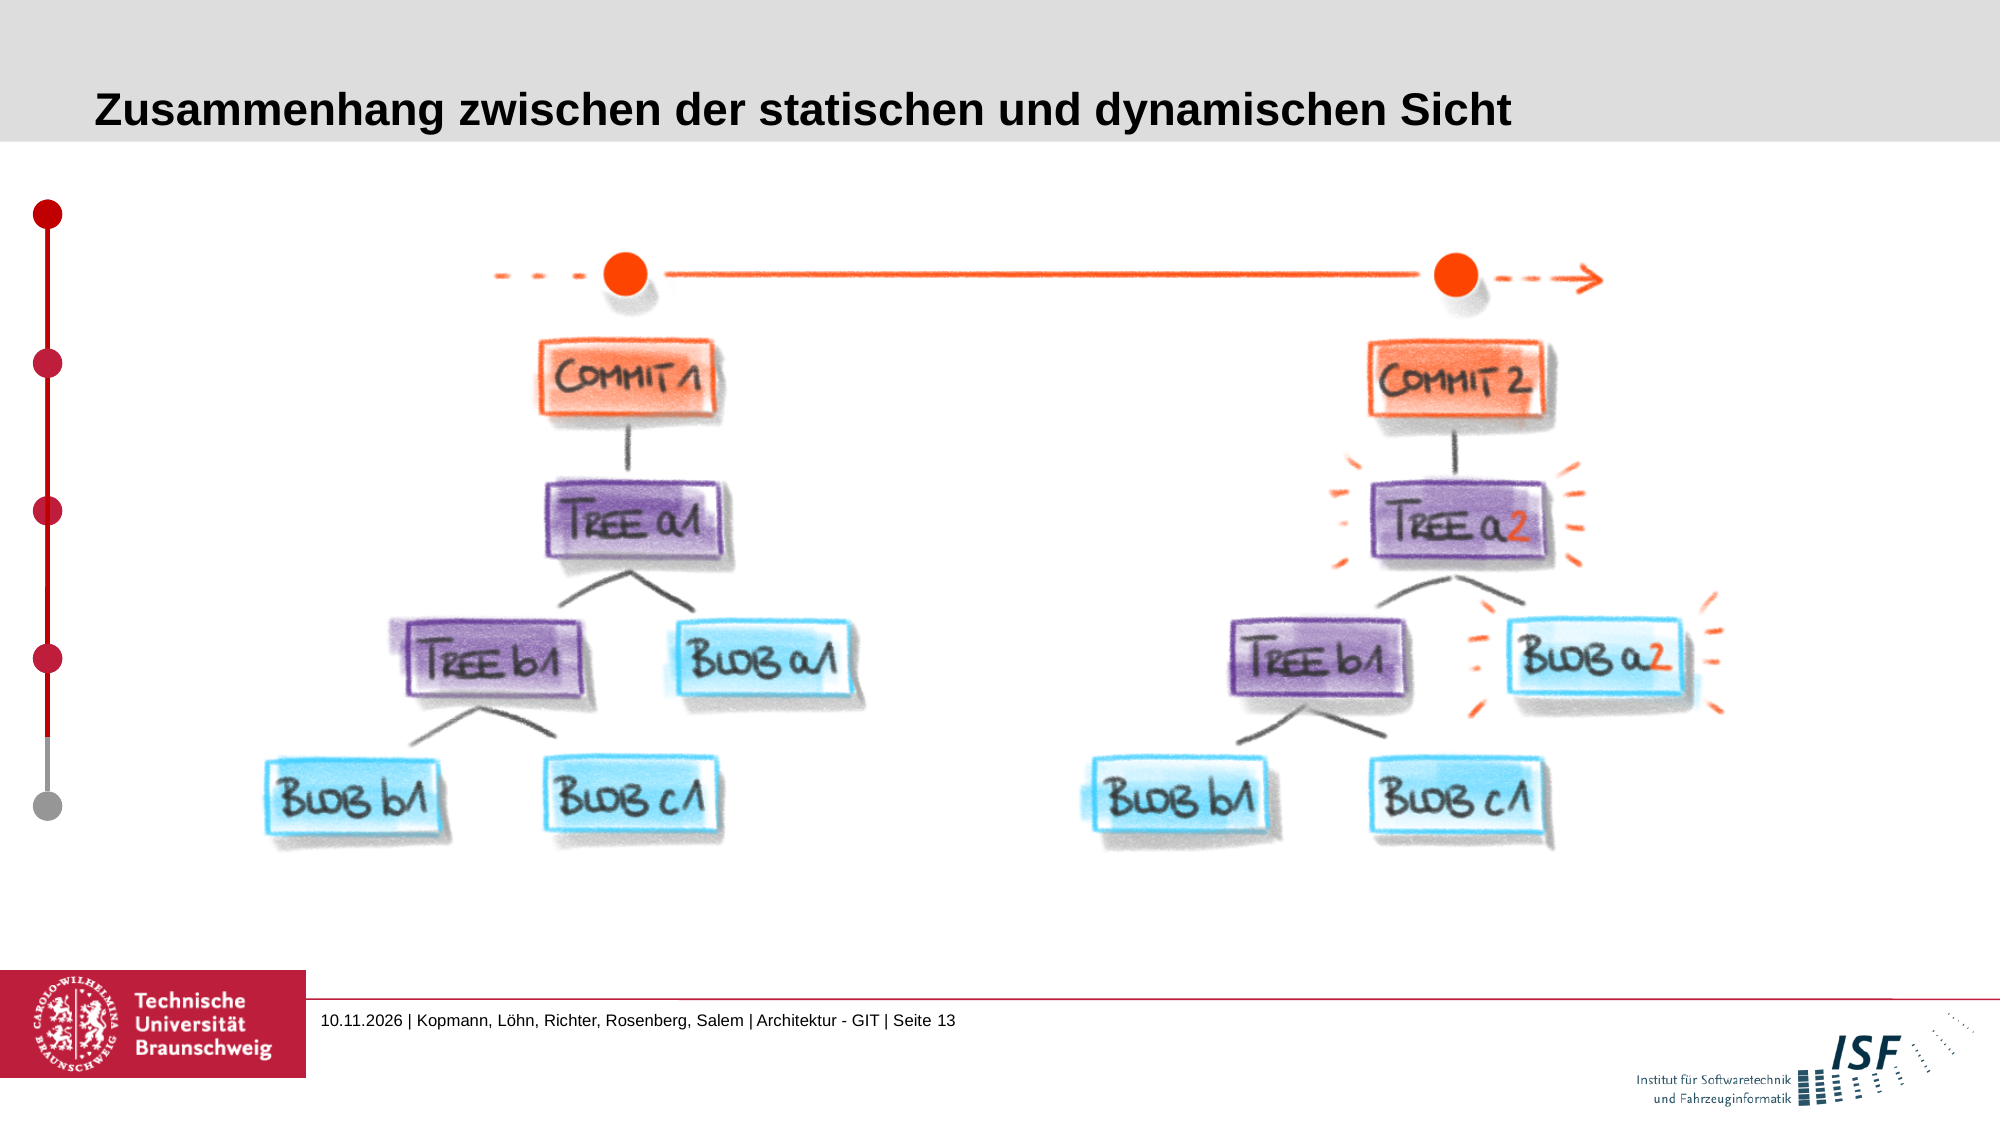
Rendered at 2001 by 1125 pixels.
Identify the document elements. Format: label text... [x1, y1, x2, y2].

picture [1634, 1012, 1974, 1107]
title Zusammenhang zwischen der statischen und dynamischen Sicht [94, 18, 1927, 135]
picture [103, 185, 1897, 940]
text_box [30, 197, 65, 231]
picture [0, 970, 306, 1078]
text_box [54, 495, 65, 527]
text_box [30, 789, 65, 823]
text_box [30, 347, 42, 379]
text_box [30, 642, 42, 675]
text_box [54, 347, 65, 379]
text_box [54, 642, 65, 674]
text_box [30, 495, 42, 527]
